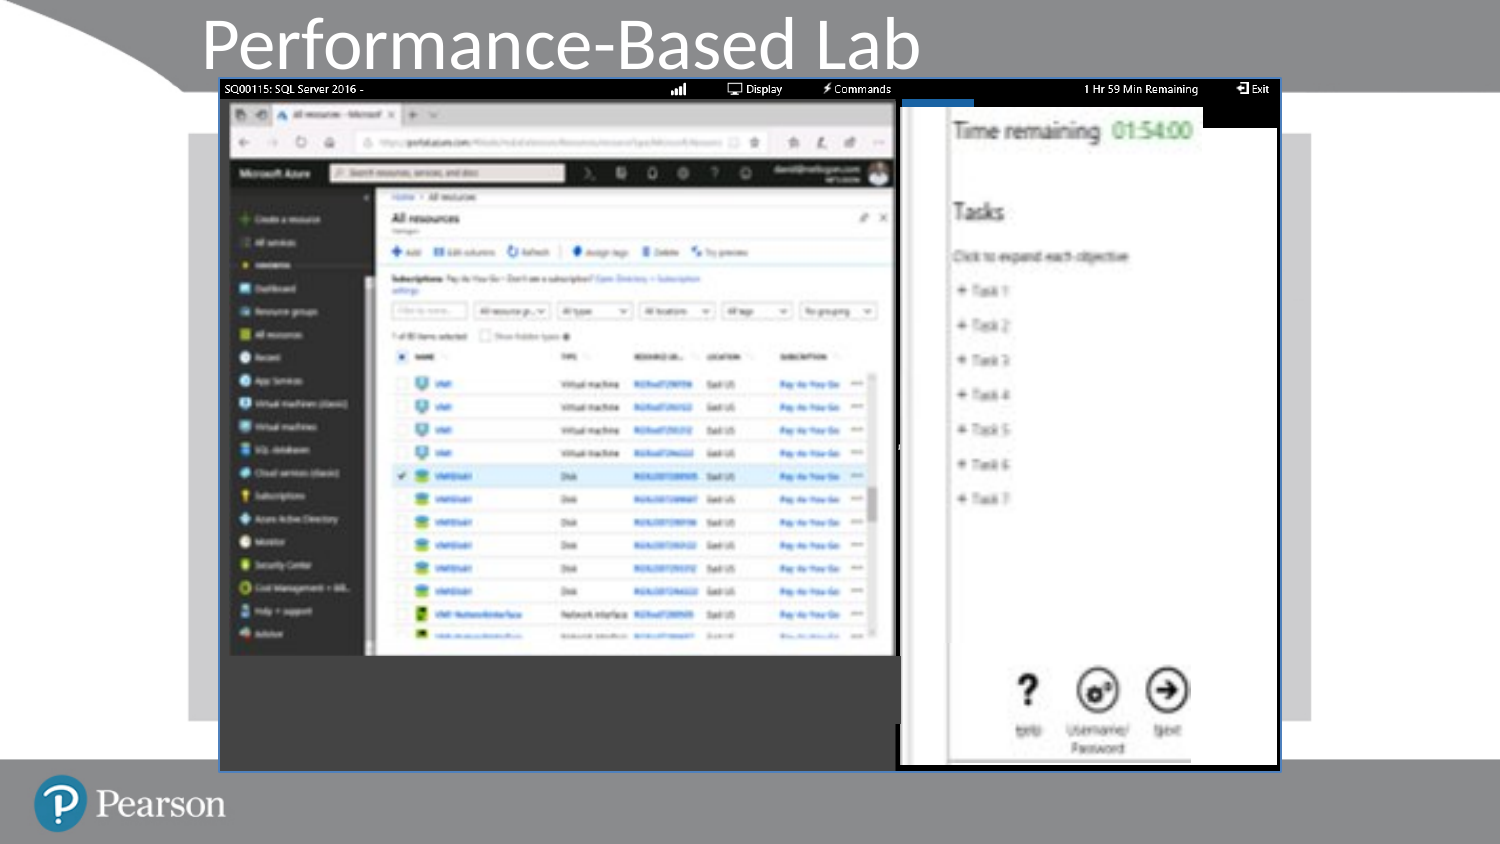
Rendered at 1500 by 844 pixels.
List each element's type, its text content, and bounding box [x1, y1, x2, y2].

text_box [219, 78, 1281, 771]
picture [0, 0, 1500, 844]
title Performance-Based Lab [186, 0, 1425, 79]
